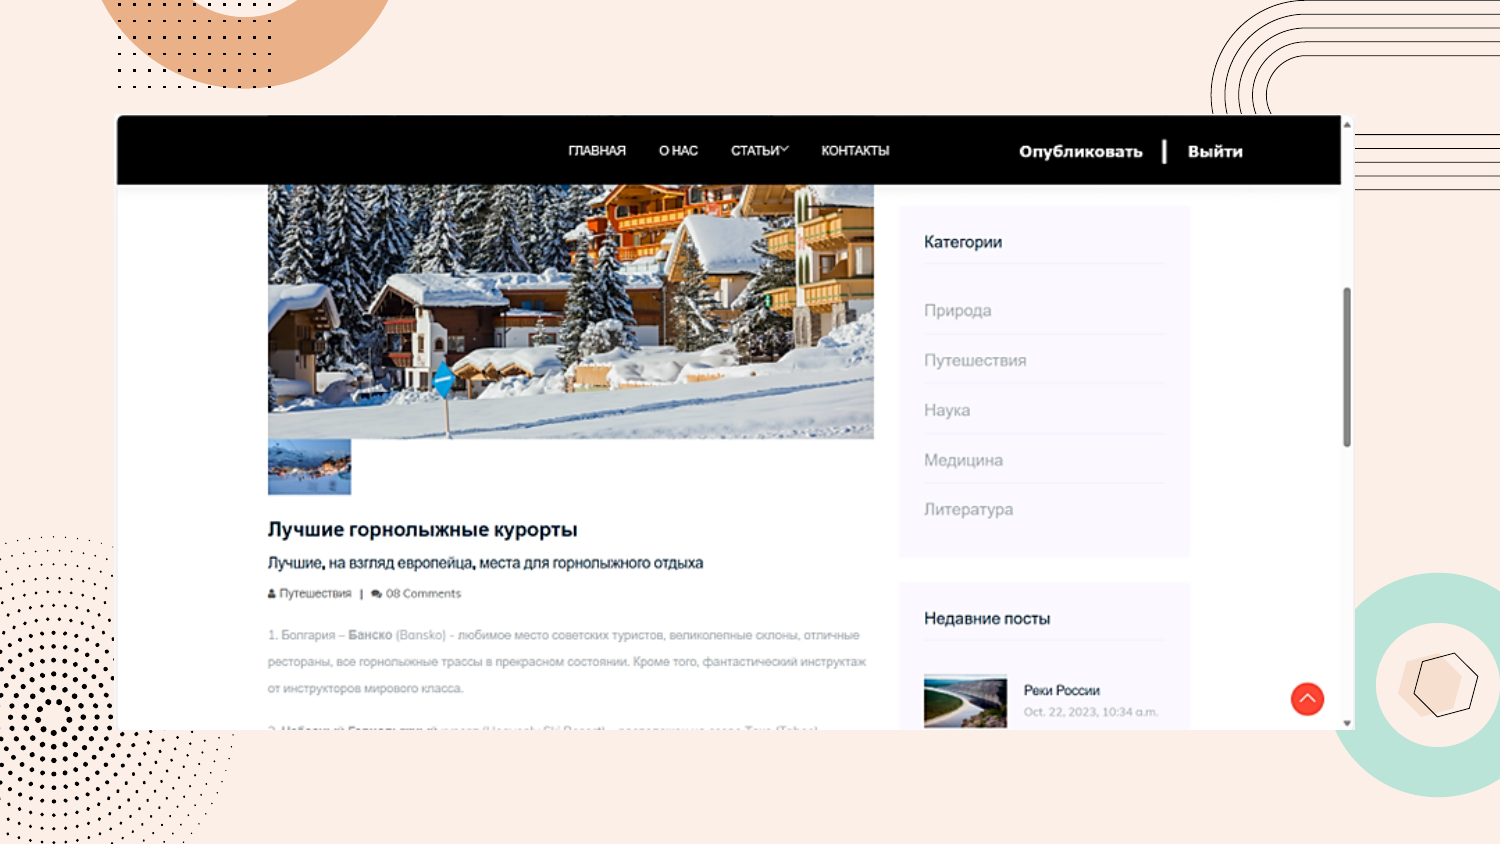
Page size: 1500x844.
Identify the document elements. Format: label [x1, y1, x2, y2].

picture [114, 114, 1355, 730]
